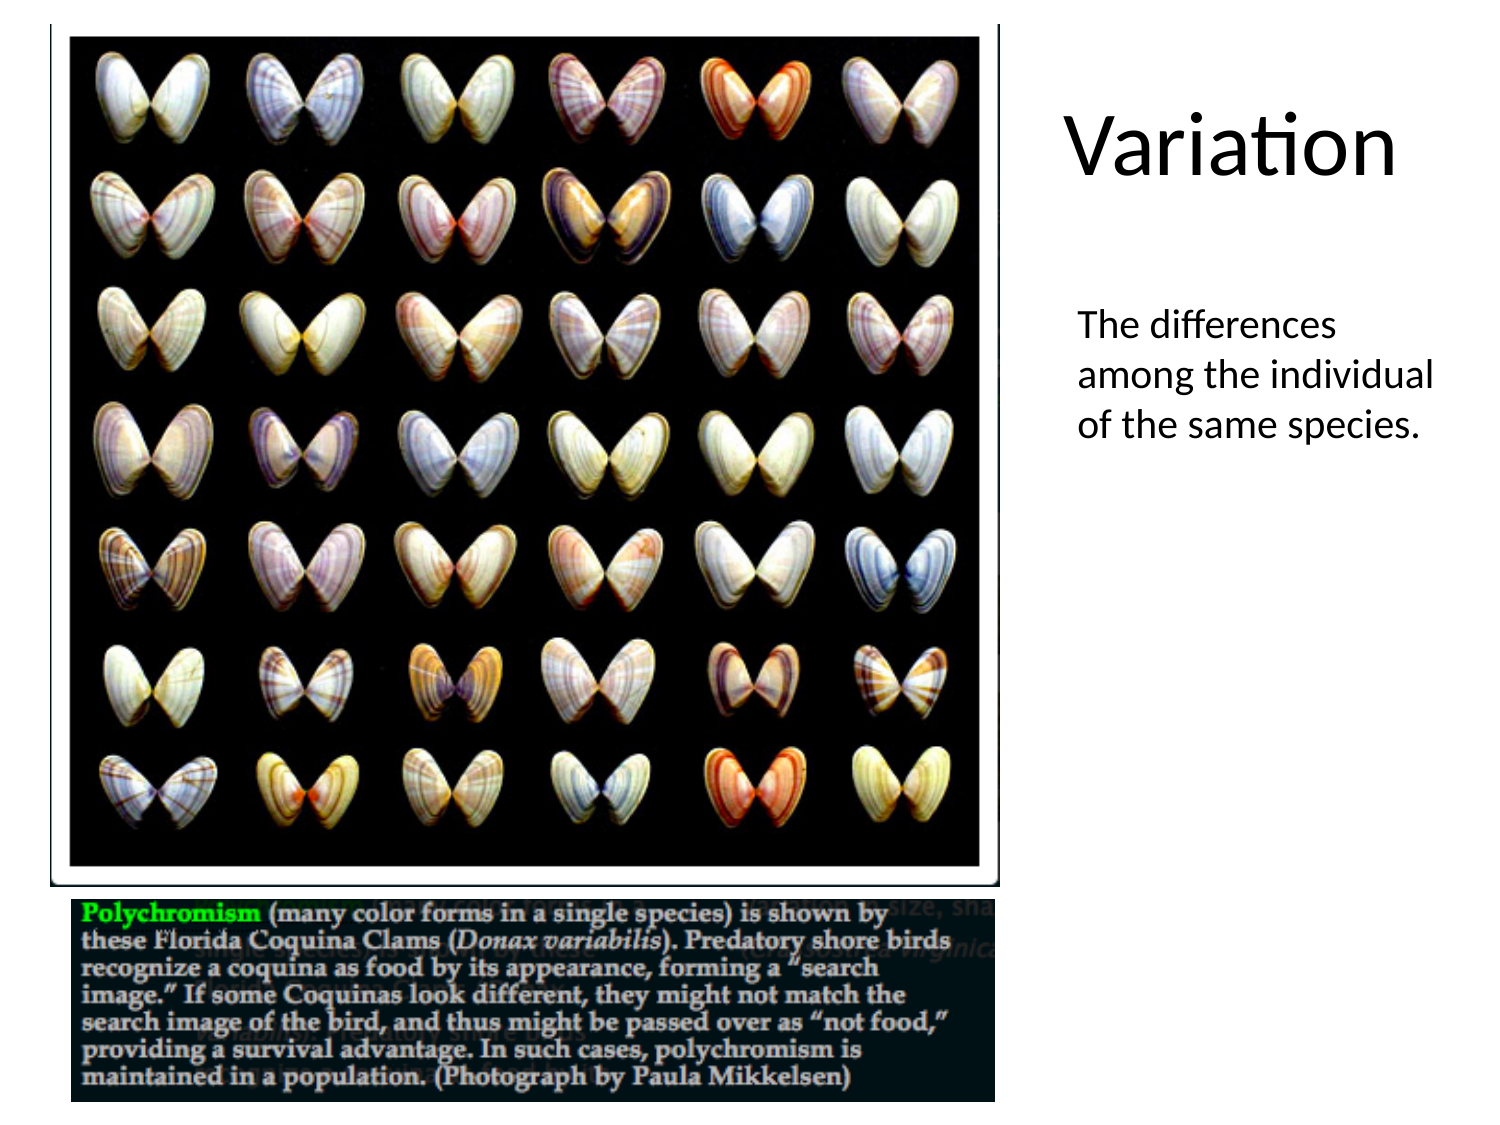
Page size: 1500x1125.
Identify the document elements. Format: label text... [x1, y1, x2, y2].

title Variation [1037, 45, 1425, 233]
text_box The differences among the individual of the same species. [1062, 289, 1463, 454]
picture [49, 24, 1001, 887]
picture [71, 899, 995, 1103]
